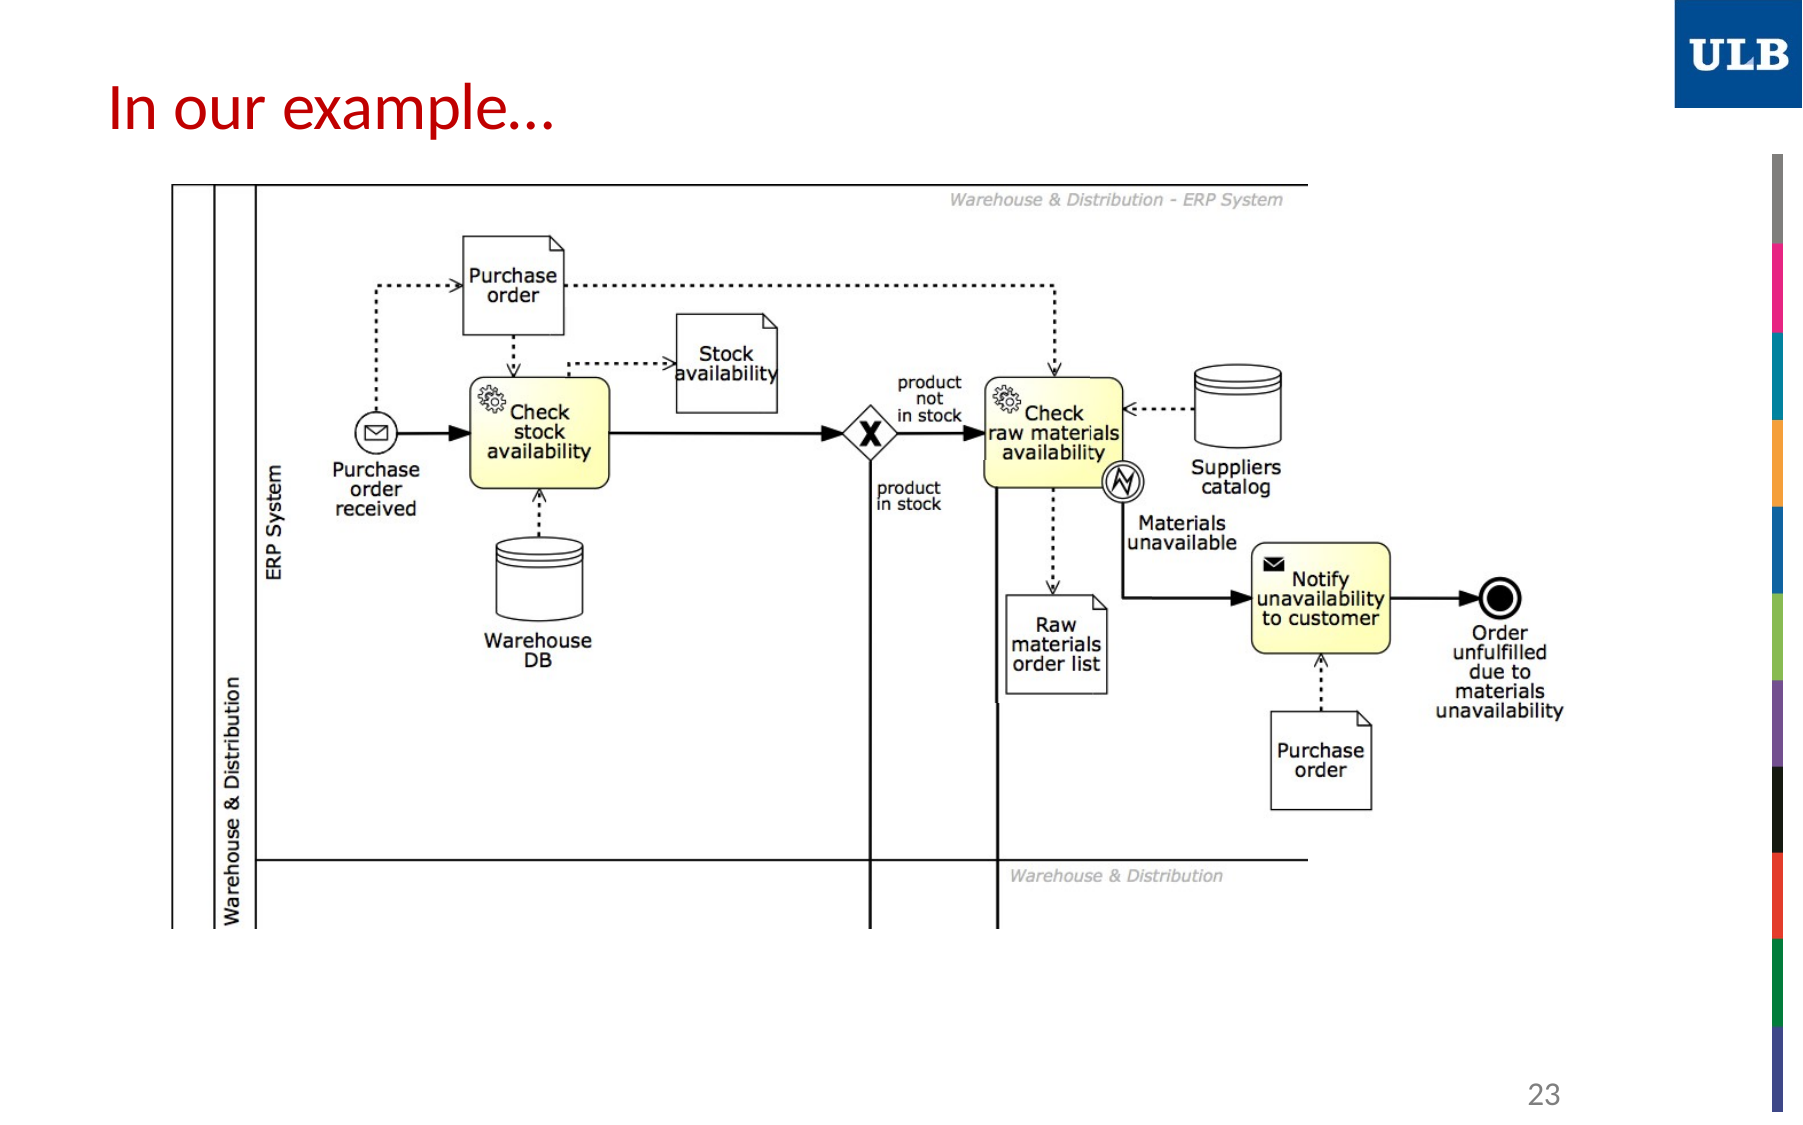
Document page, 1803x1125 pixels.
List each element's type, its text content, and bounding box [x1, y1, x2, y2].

picture [1772, 154, 1783, 333]
picture [1674, 0, 1802, 108]
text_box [171, 184, 1585, 929]
slide_number 23 [1521, 1072, 1568, 1125]
picture [1772, 420, 1783, 1112]
title In our example… [105, 61, 560, 252]
